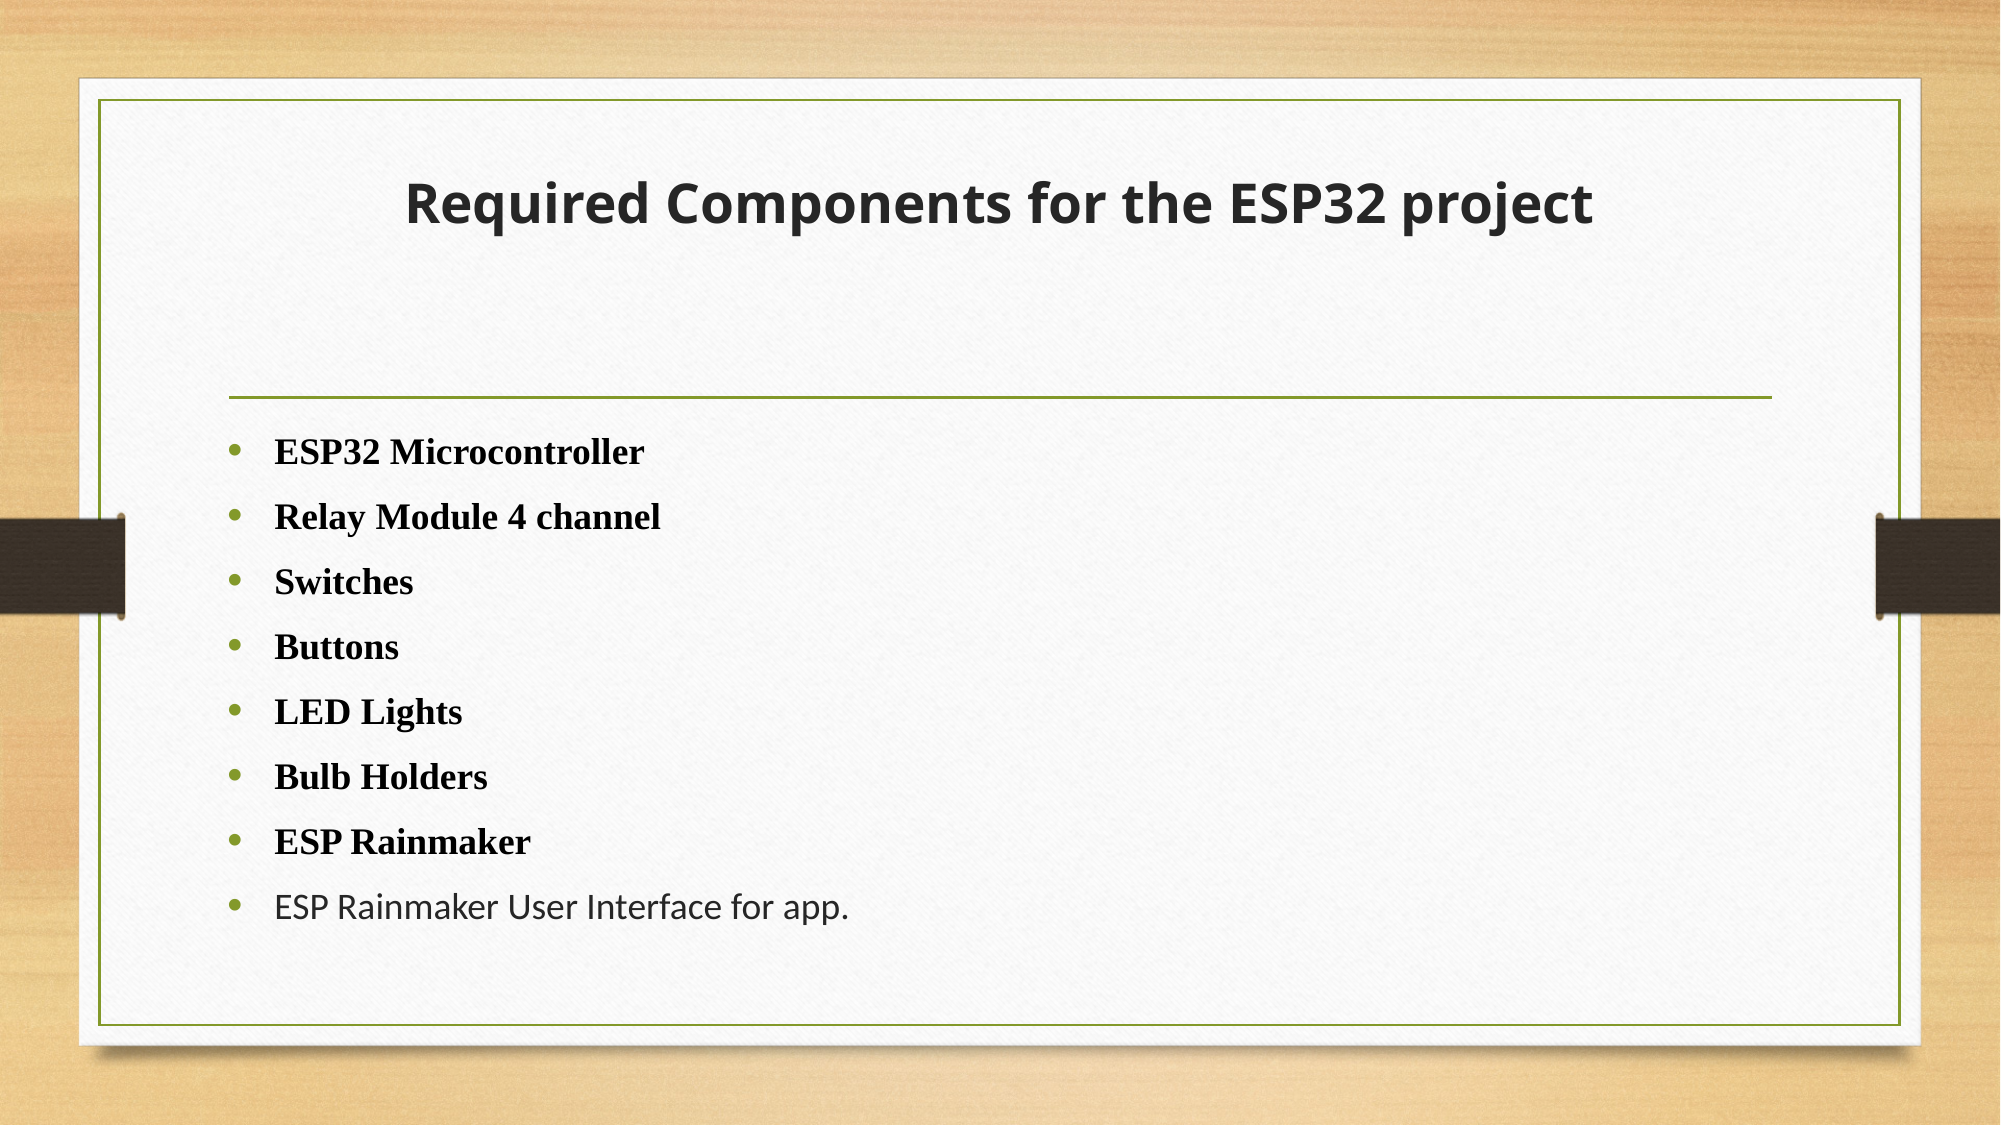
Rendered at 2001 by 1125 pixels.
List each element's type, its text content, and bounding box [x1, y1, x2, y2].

picture [0, 0, 2001, 1125]
list ESP32 Microcontroller Relay Module 4 channel Switches Buttons LED Lights Bulb Holders ESP Rainmaker ESP Rainmaker User Interface for app. [212, 419, 1788, 964]
title Required Components for the ESP32 project [212, 161, 1788, 375]
